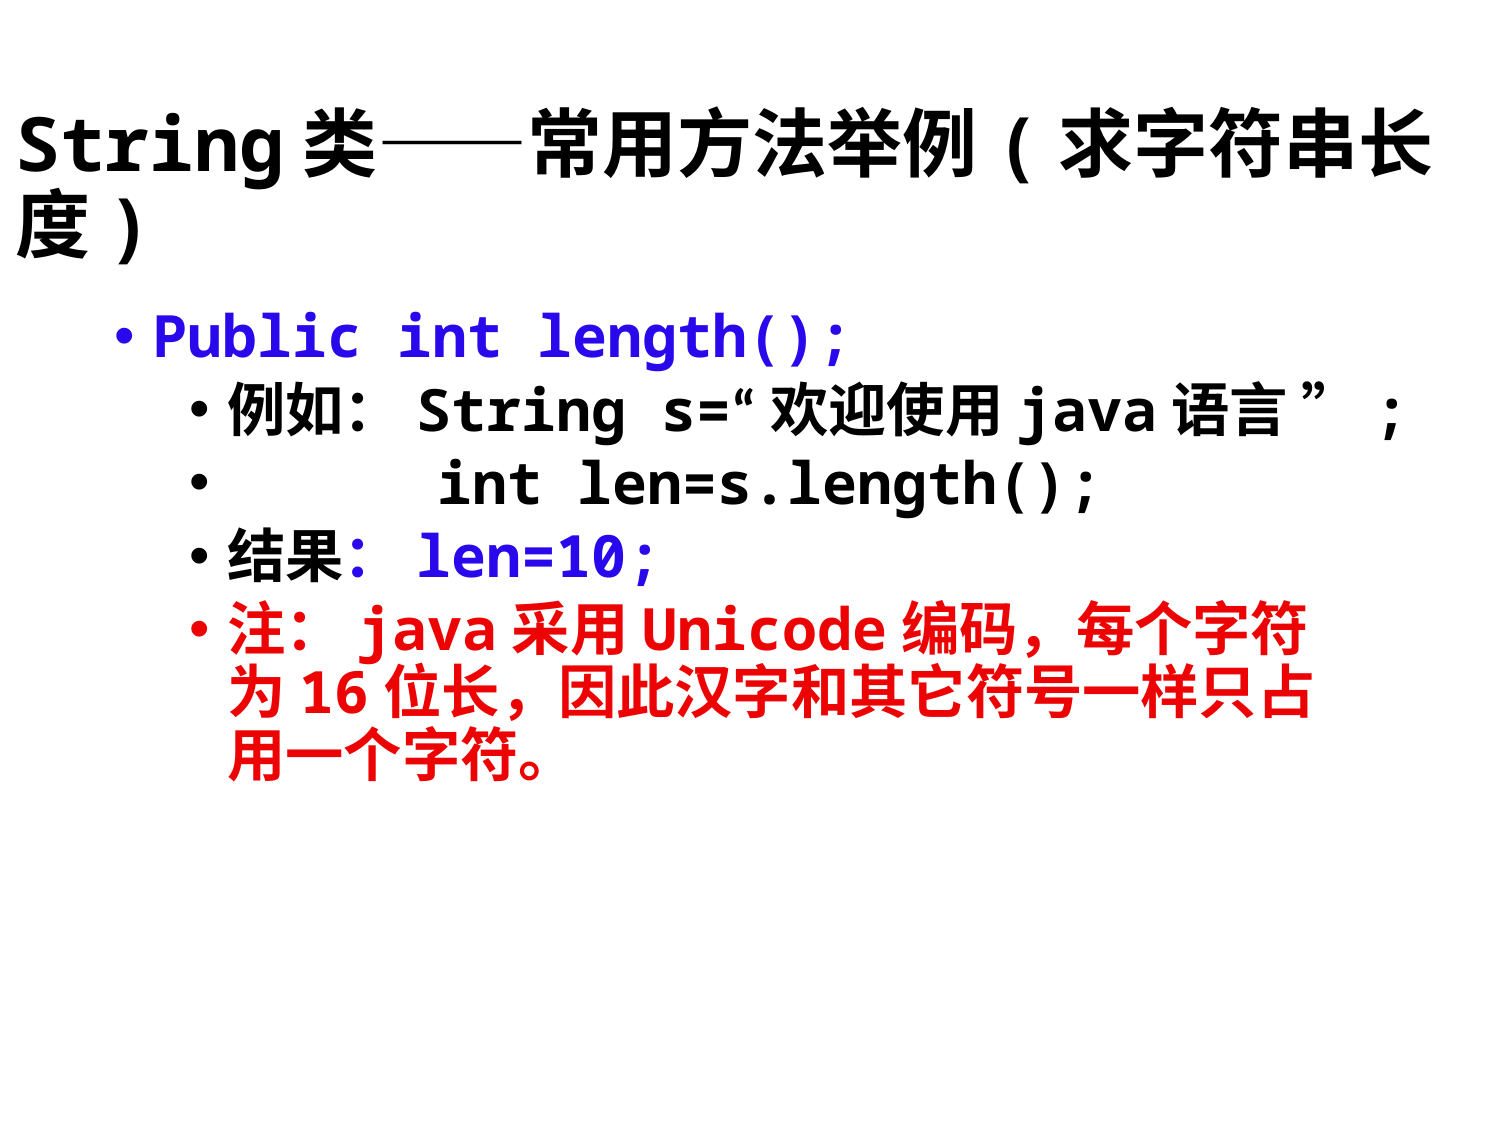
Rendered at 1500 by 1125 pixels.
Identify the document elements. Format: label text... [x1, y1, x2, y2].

title String类——常用方法举例(求字符串长度) [0, 126, 1463, 250]
list Public int length(); 例如：String s=“欢迎使用java语言 ”; int len=s.length(); 结果：len=10; 注：java采用Unicode编码，每个字符为16位长，因此汉字和其它符号一样只占用一个字符。 [99, 299, 1375, 975]
